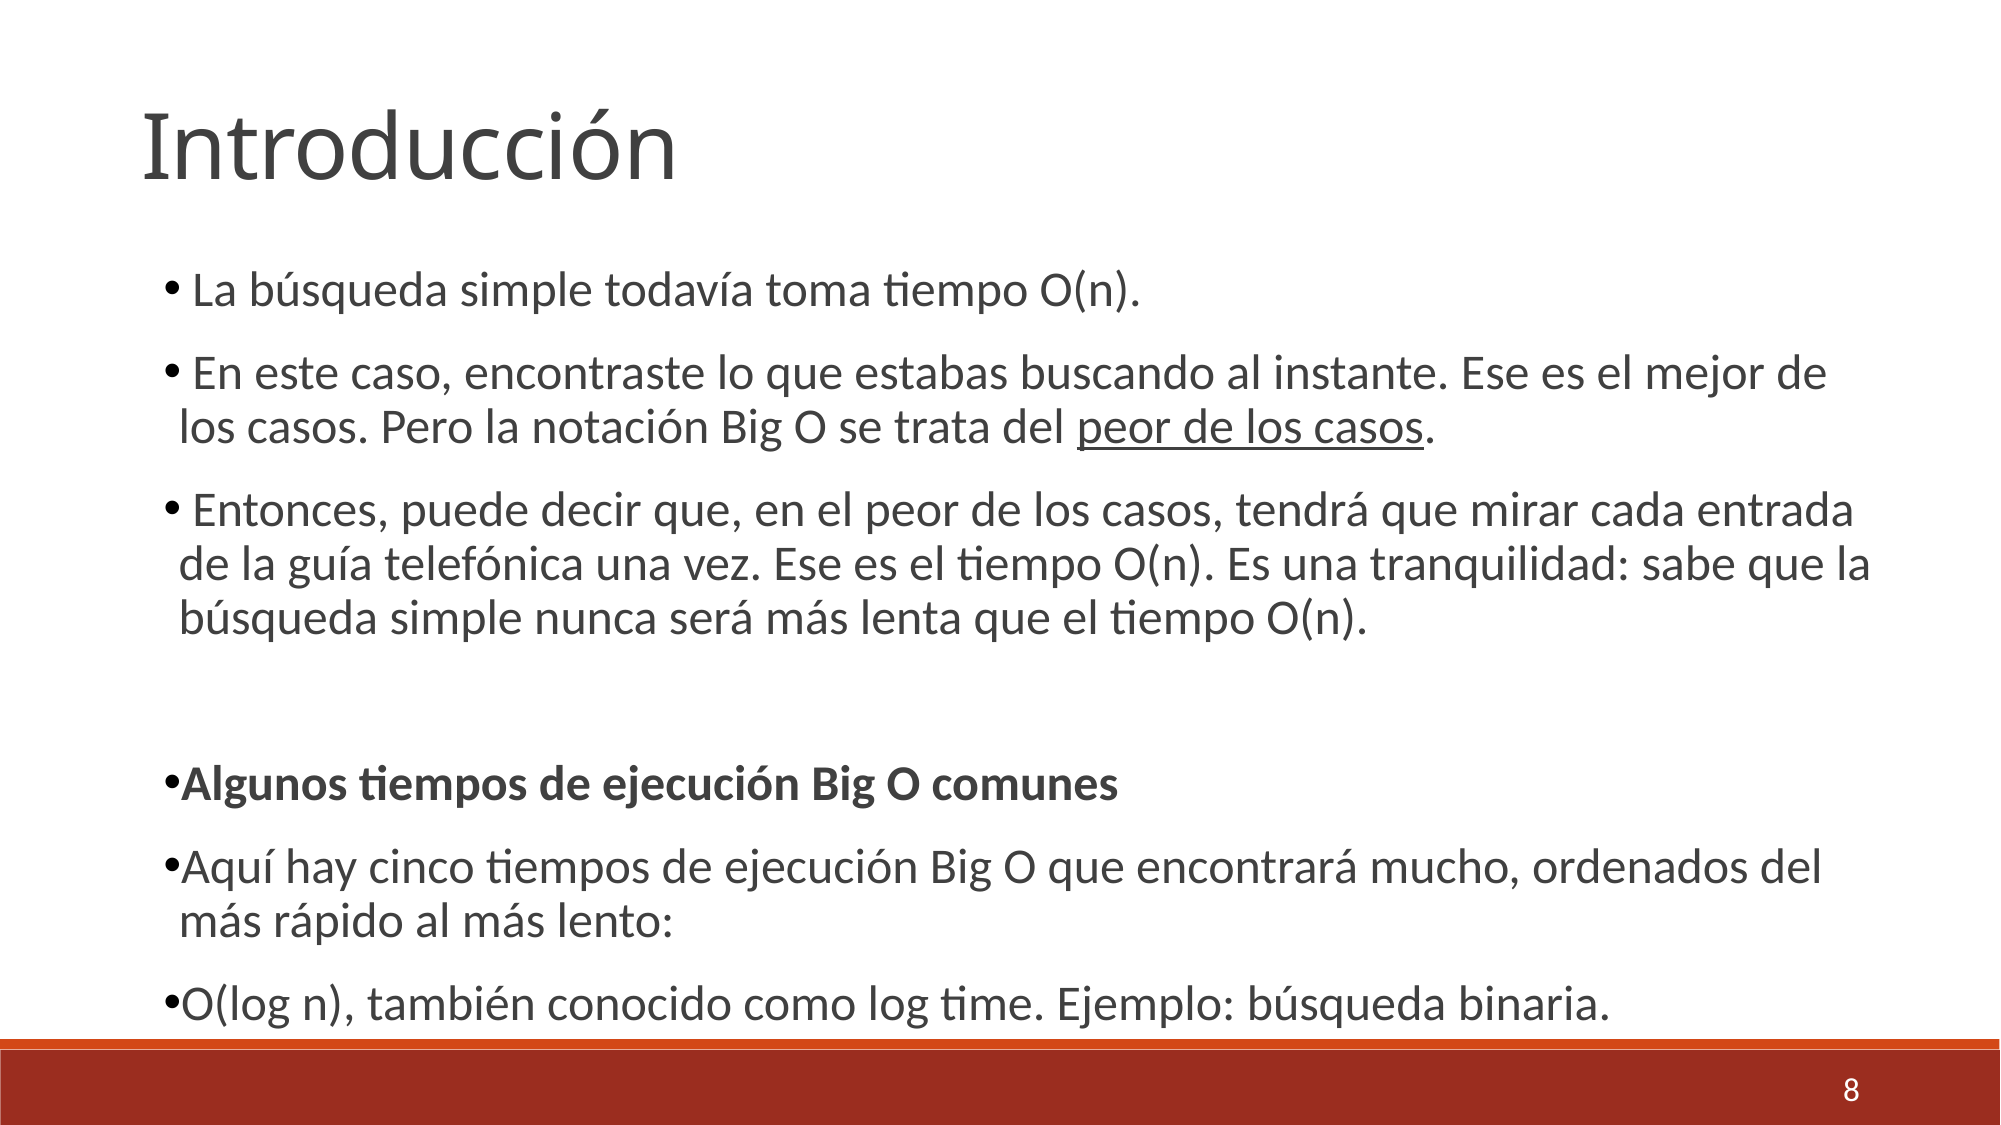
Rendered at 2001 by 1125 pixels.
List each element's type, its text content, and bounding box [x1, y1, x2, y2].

text_box Introducción [126, 97, 1821, 333]
text_box La búsqueda simple todavía toma tiempo O(n). En este caso, encontraste lo que estabas buscando al instante. Ese es el mejor de los casos. Pero la notación Big O se trata del peor de los casos. Entonces, puede decir que, en el peor de los casos, tendrá que mirar cada entrada de la guía telefónica una vez. Ese es el tiempo O(n). Es una tranquilidad: sabe que la búsqueda simple nunca será más lenta que el tiempo O(n). Algunos tiempos de ejecución Big O comunes Aquí hay cinco tiempos de ejecución Big O que encontrará mucho, ordenados del más rápido al más lento: O(log n), también conocido como log time. Ejemplo: búsqueda binaria. [148, 255, 1911, 1018]
slide_number 8 [126, 1061, 1875, 1115]
